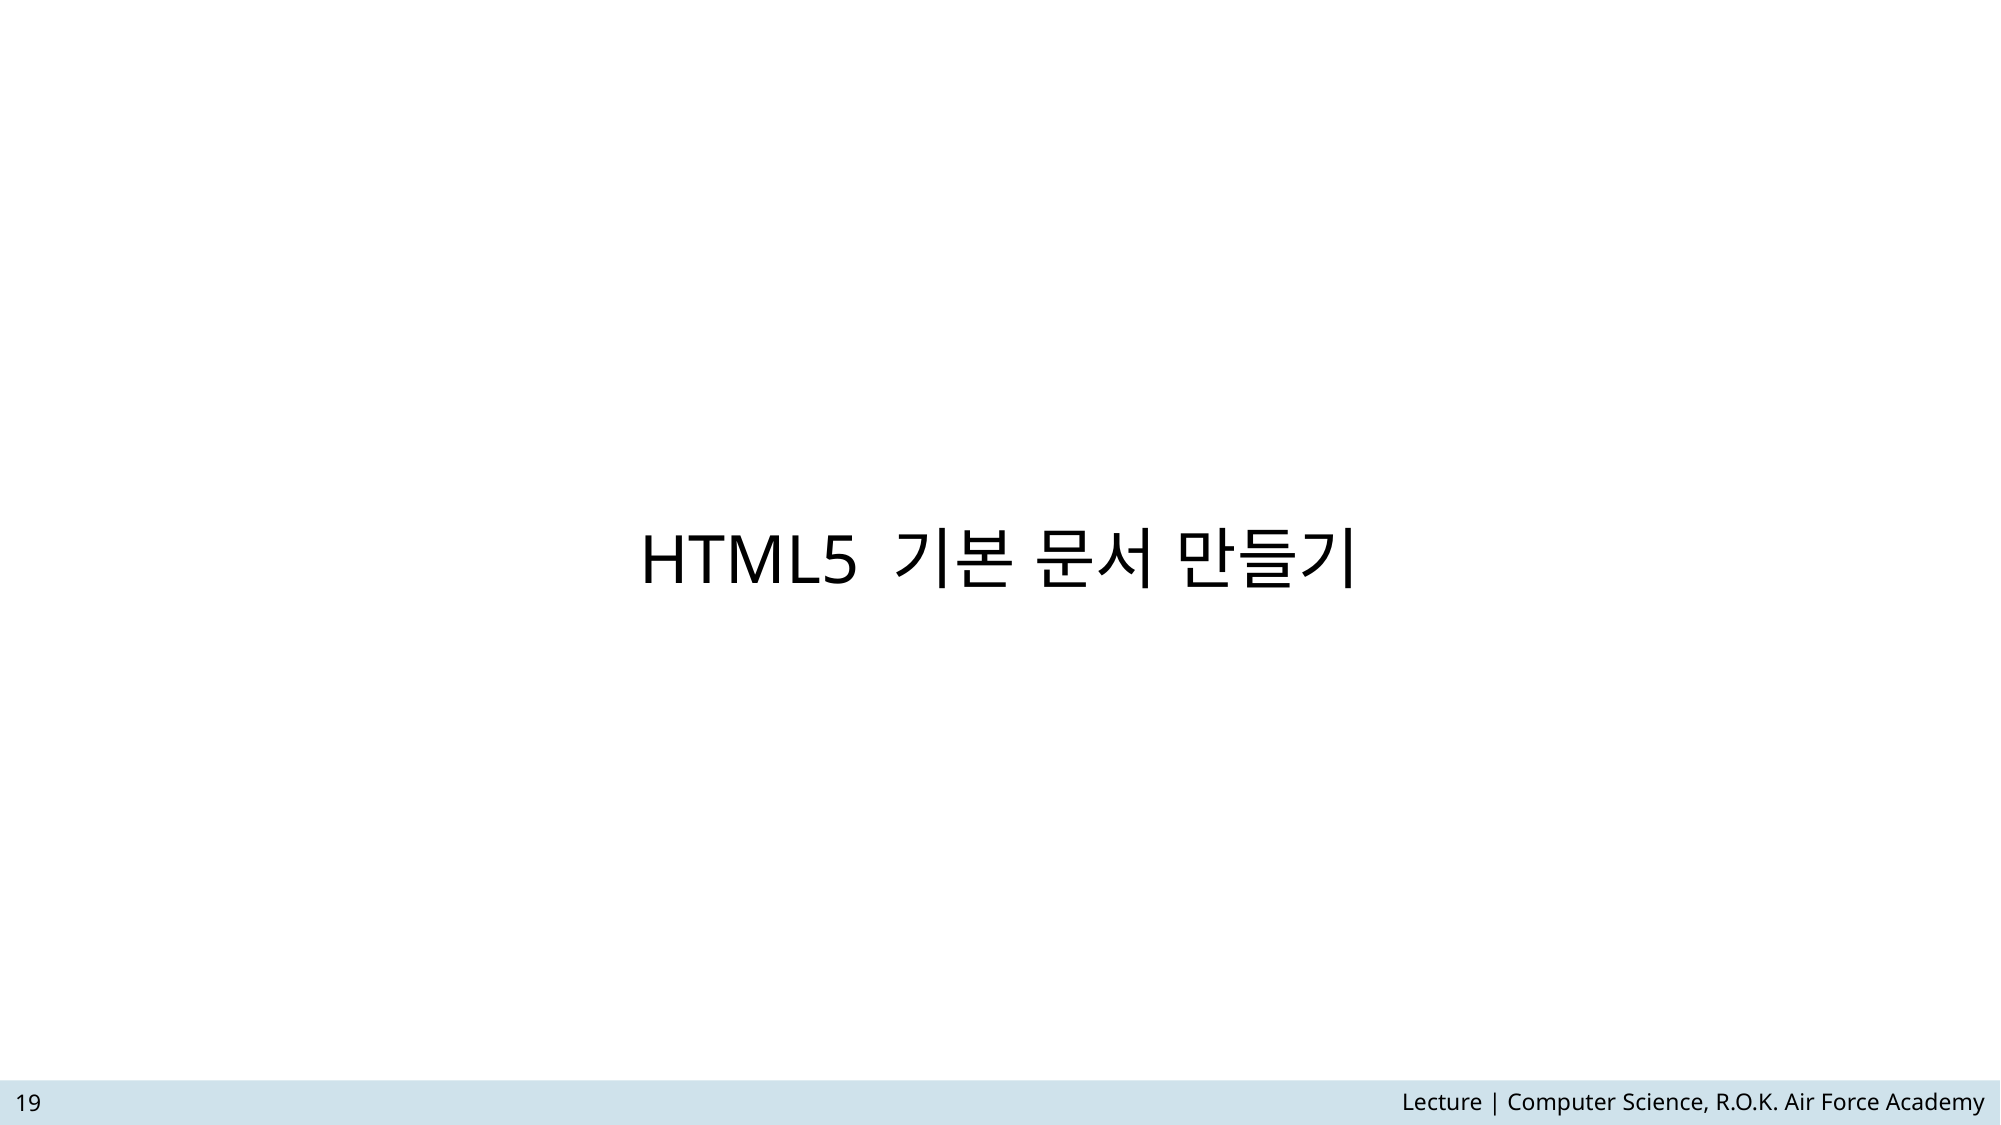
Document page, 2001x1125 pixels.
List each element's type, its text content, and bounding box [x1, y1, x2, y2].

title HTML5 기본 문서 만들기 [137, 328, 1863, 797]
slide_number 19 [0, 1086, 114, 1123]
